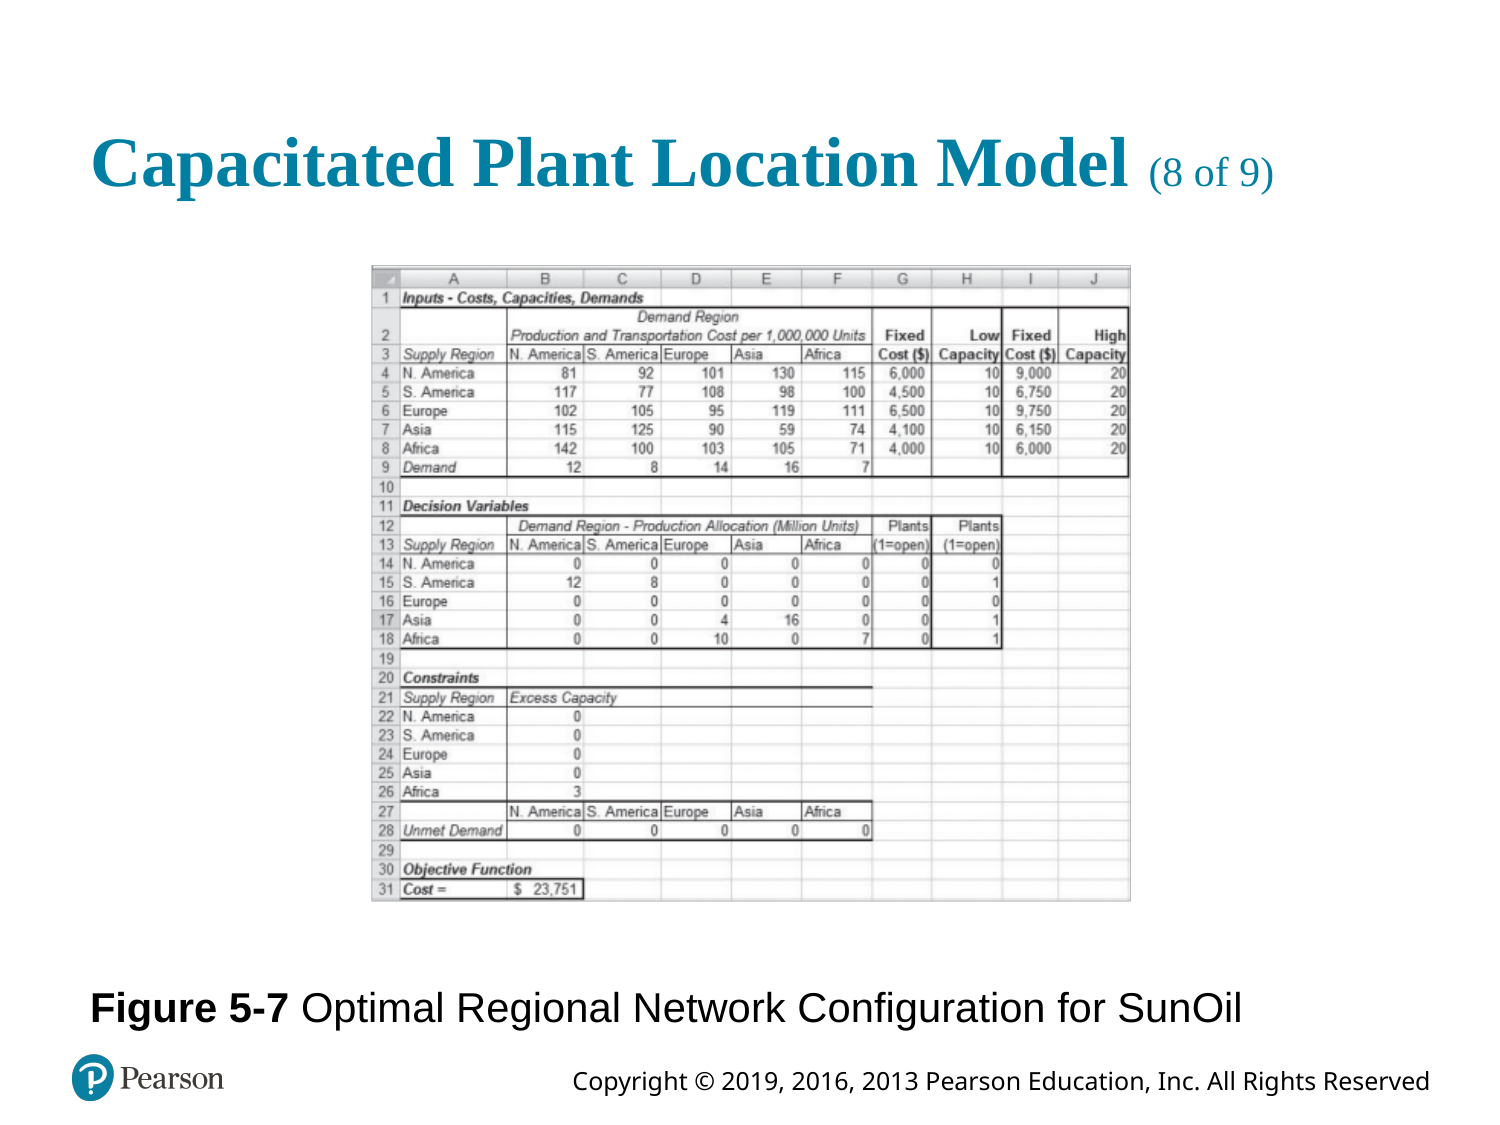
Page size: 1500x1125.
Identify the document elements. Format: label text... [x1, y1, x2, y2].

picture [98, 1054, 224, 1101]
list Figure 5-7 Optimal Regional Network Configuration for SunOil [75, 966, 1425, 1025]
picture [72, 1054, 88, 1070]
title Capacitated Plant Location Model (8 of 9) [75, 0, 1425, 216]
picture [365, 261, 1135, 906]
picture [80, 1063, 106, 1088]
picture [72, 1087, 83, 1101]
